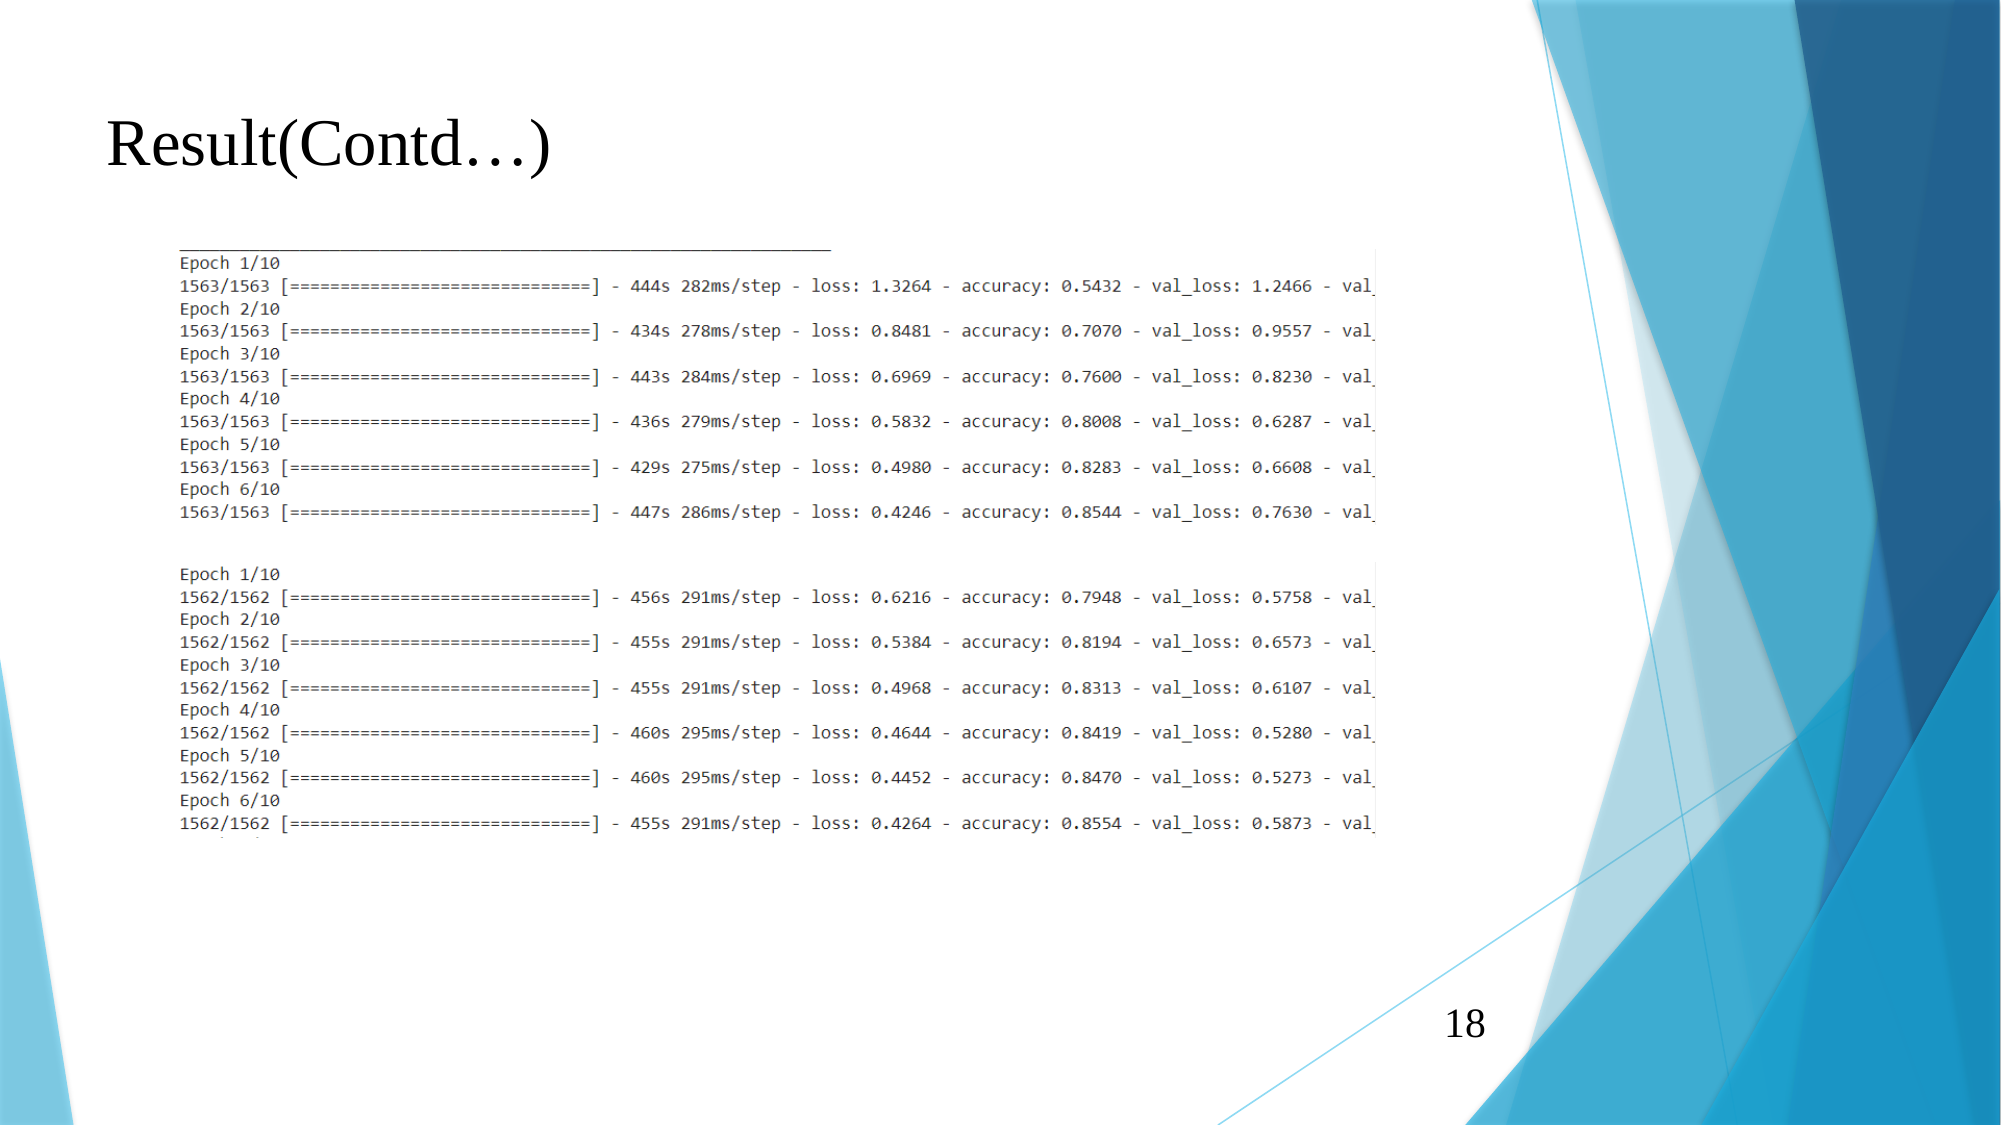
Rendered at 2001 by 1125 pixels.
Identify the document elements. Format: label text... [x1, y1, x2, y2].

slide_number 18 [1409, 991, 1522, 1051]
text_box Result(Contd…) [91, 91, 568, 187]
picture [164, 248, 1377, 526]
picture [164, 561, 1377, 839]
